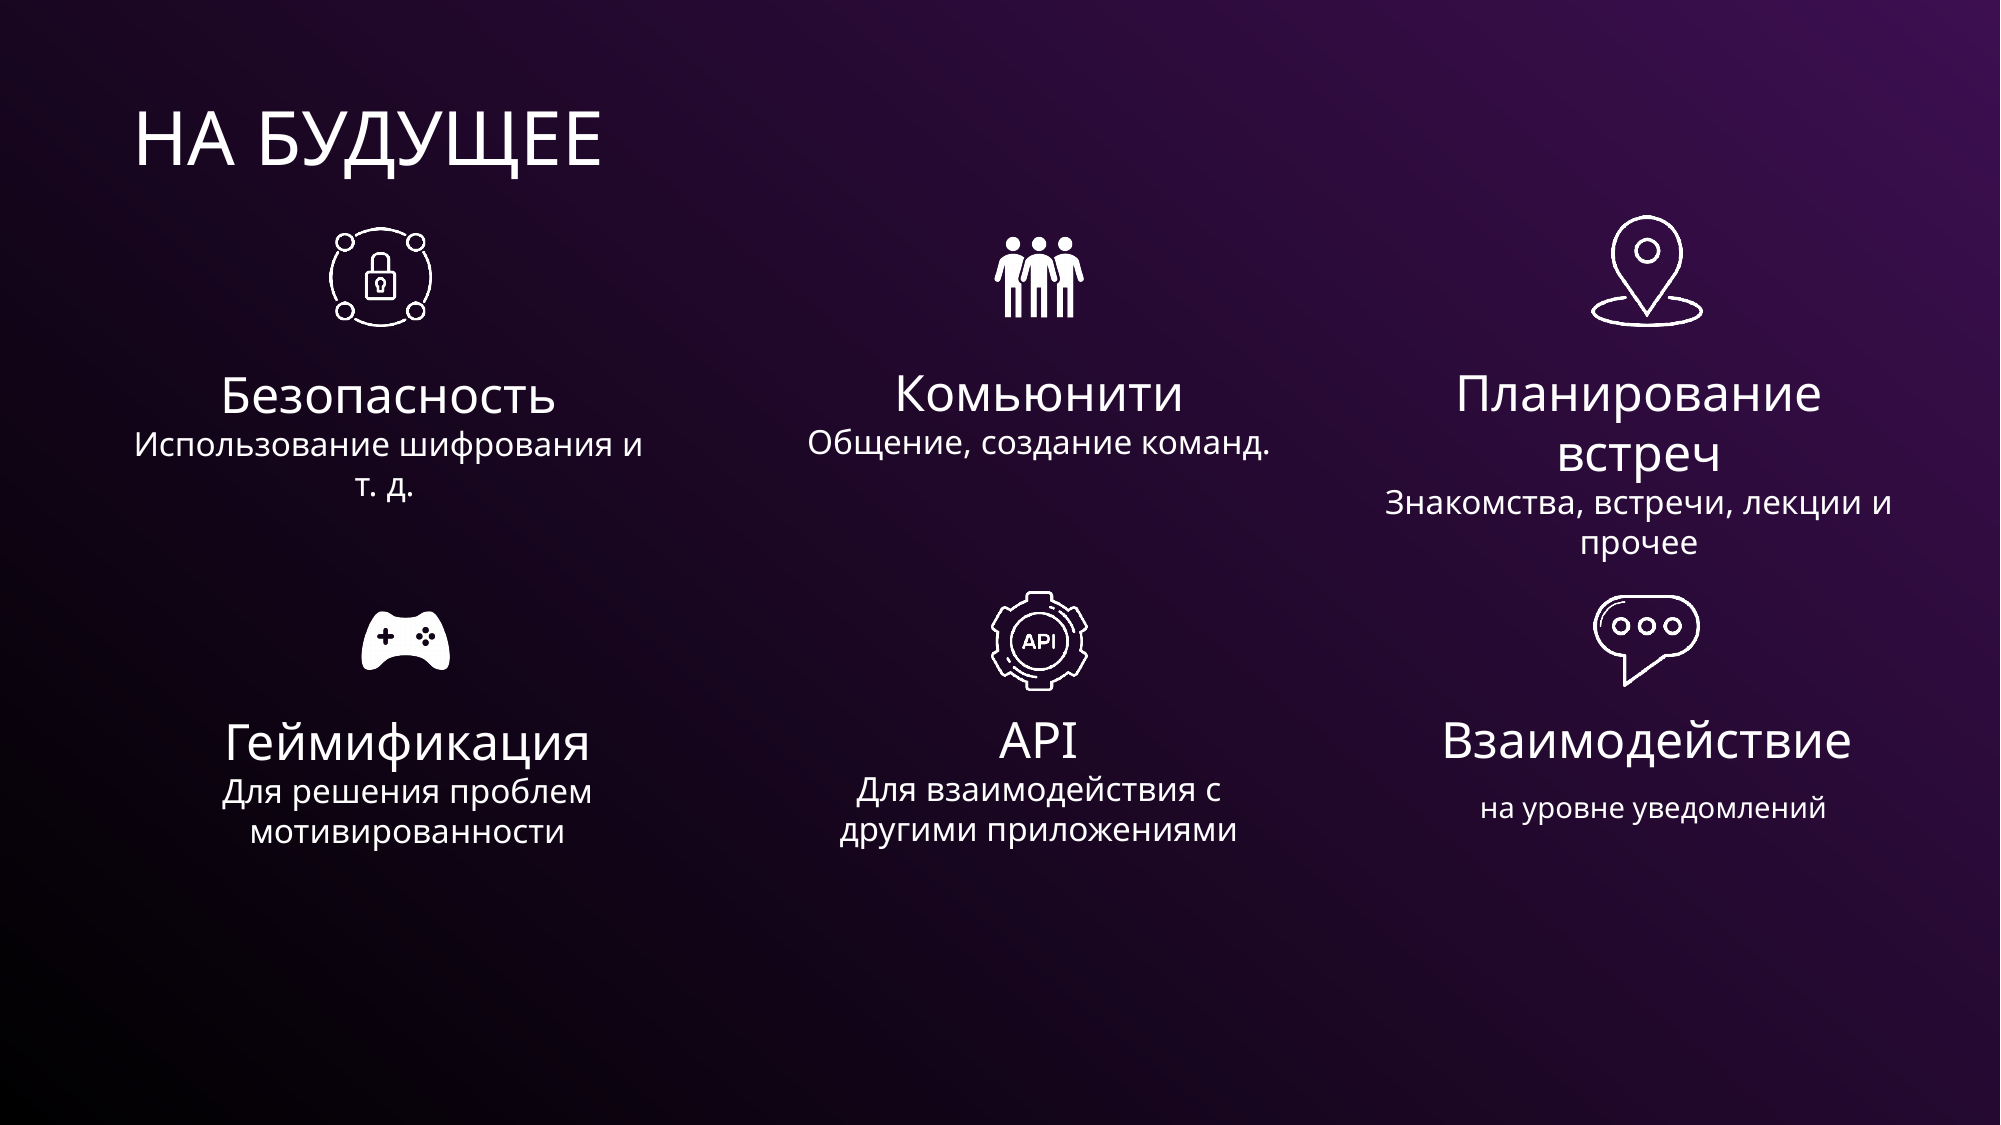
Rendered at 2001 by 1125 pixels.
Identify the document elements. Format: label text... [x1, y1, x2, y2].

text_box Безопасность Использование шифрования и т. д. [104, 356, 674, 511]
text_box Планирование встреч Знакомства, встречи, лекции и прочее [1366, 353, 1913, 569]
picture [989, 227, 1089, 327]
text_box Комьюнити Общение, создание команд. [773, 353, 1305, 469]
picture [1591, 215, 1703, 328]
text_box НА БУДУЩЕЕ [117, 117, 1343, 176]
picture [329, 227, 432, 327]
text_box Геймификация Для решения проблем мотивированности [142, 702, 674, 858]
picture [989, 591, 1089, 691]
text_box API Для взаимодействия с другими приложениями [773, 700, 1305, 856]
text_box Взаимодействие на уровне уведомлений [1381, 700, 1913, 836]
picture [1593, 587, 1700, 694]
picture [355, 590, 456, 691]
